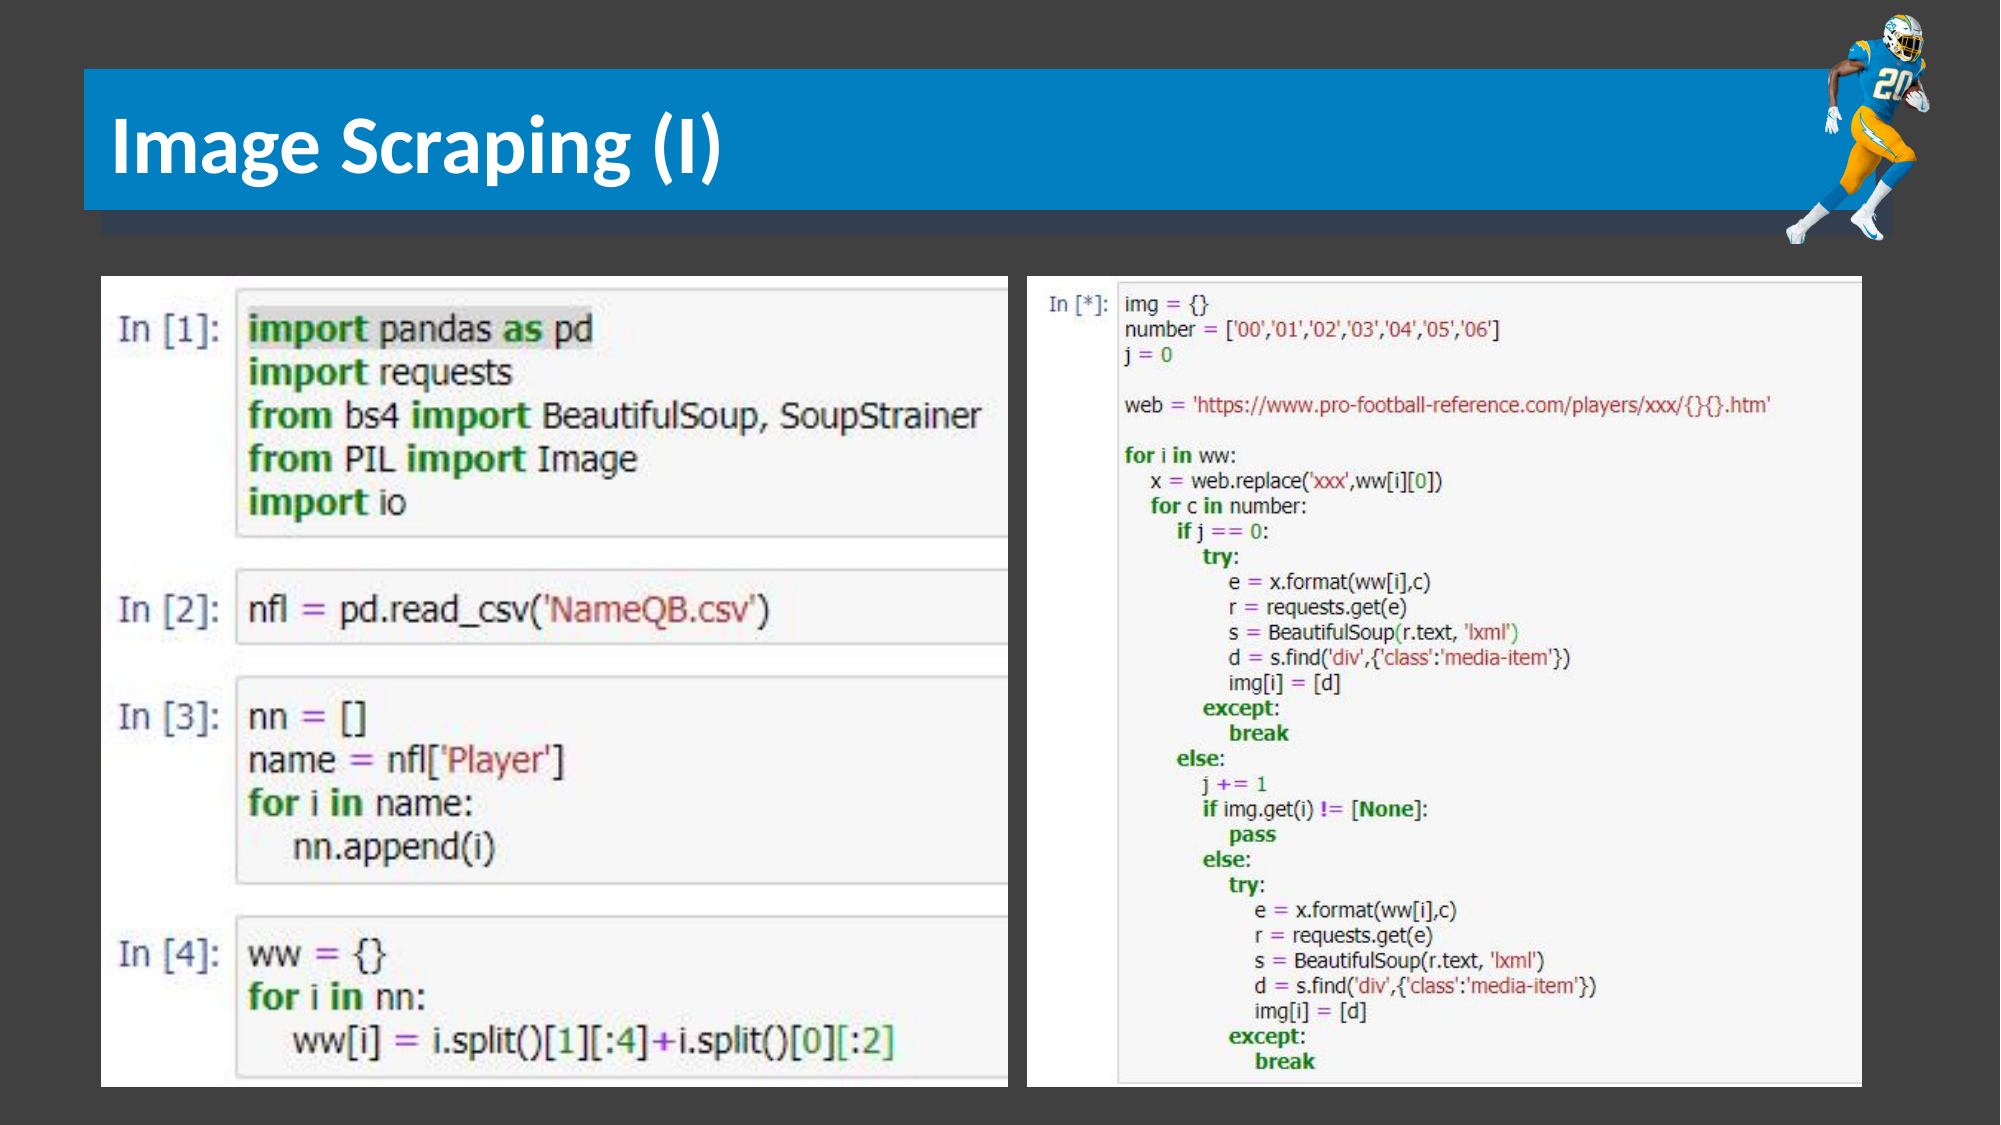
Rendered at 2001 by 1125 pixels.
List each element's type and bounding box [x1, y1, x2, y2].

picture [1027, 276, 1862, 1087]
picture [100, 276, 1008, 1087]
text_box [84, 12, 2000, 244]
